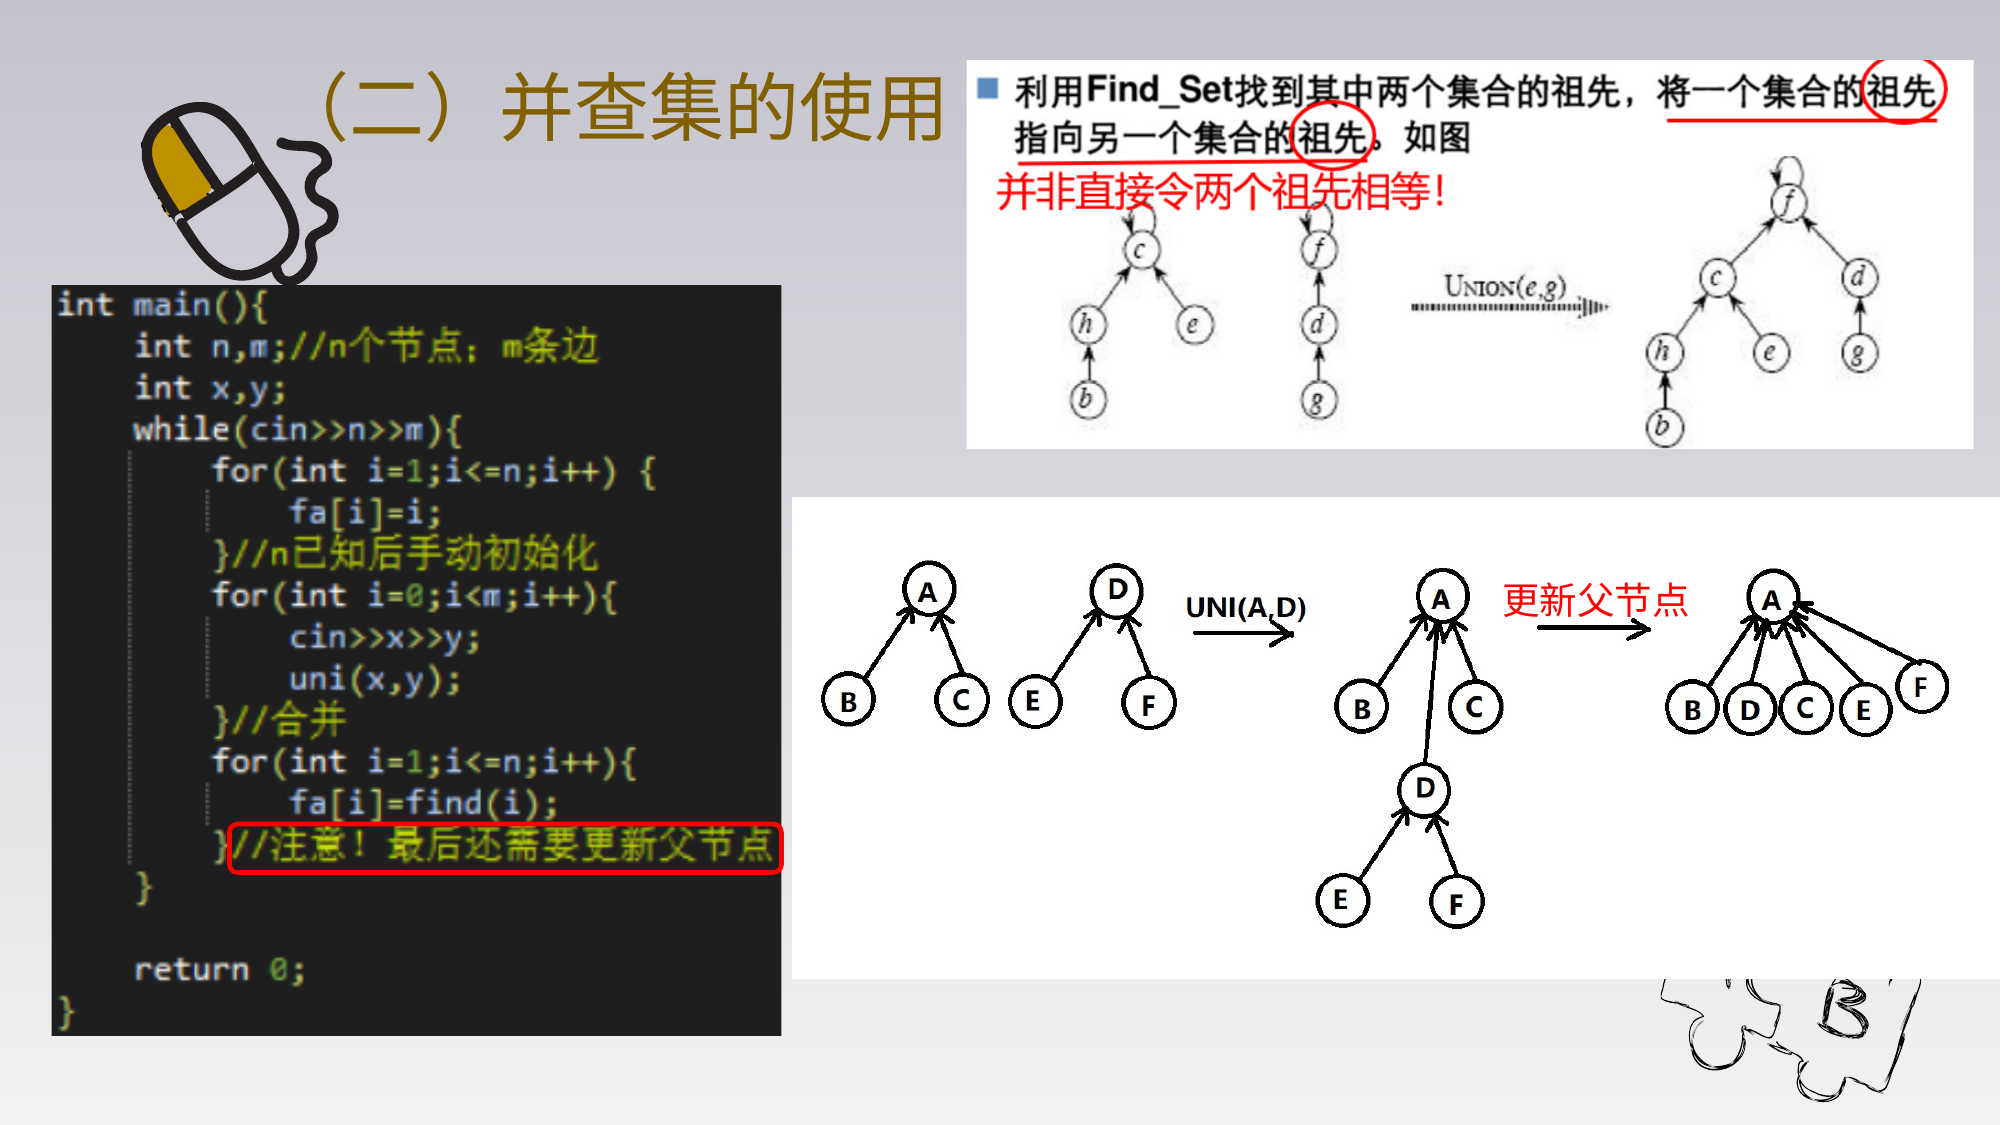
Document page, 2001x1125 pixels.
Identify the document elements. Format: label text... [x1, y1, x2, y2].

picture [792, 497, 2000, 1088]
picture [51, 102, 782, 1036]
picture [966, 60, 1974, 449]
text_box （二）并查集的使用 [240, 53, 984, 159]
